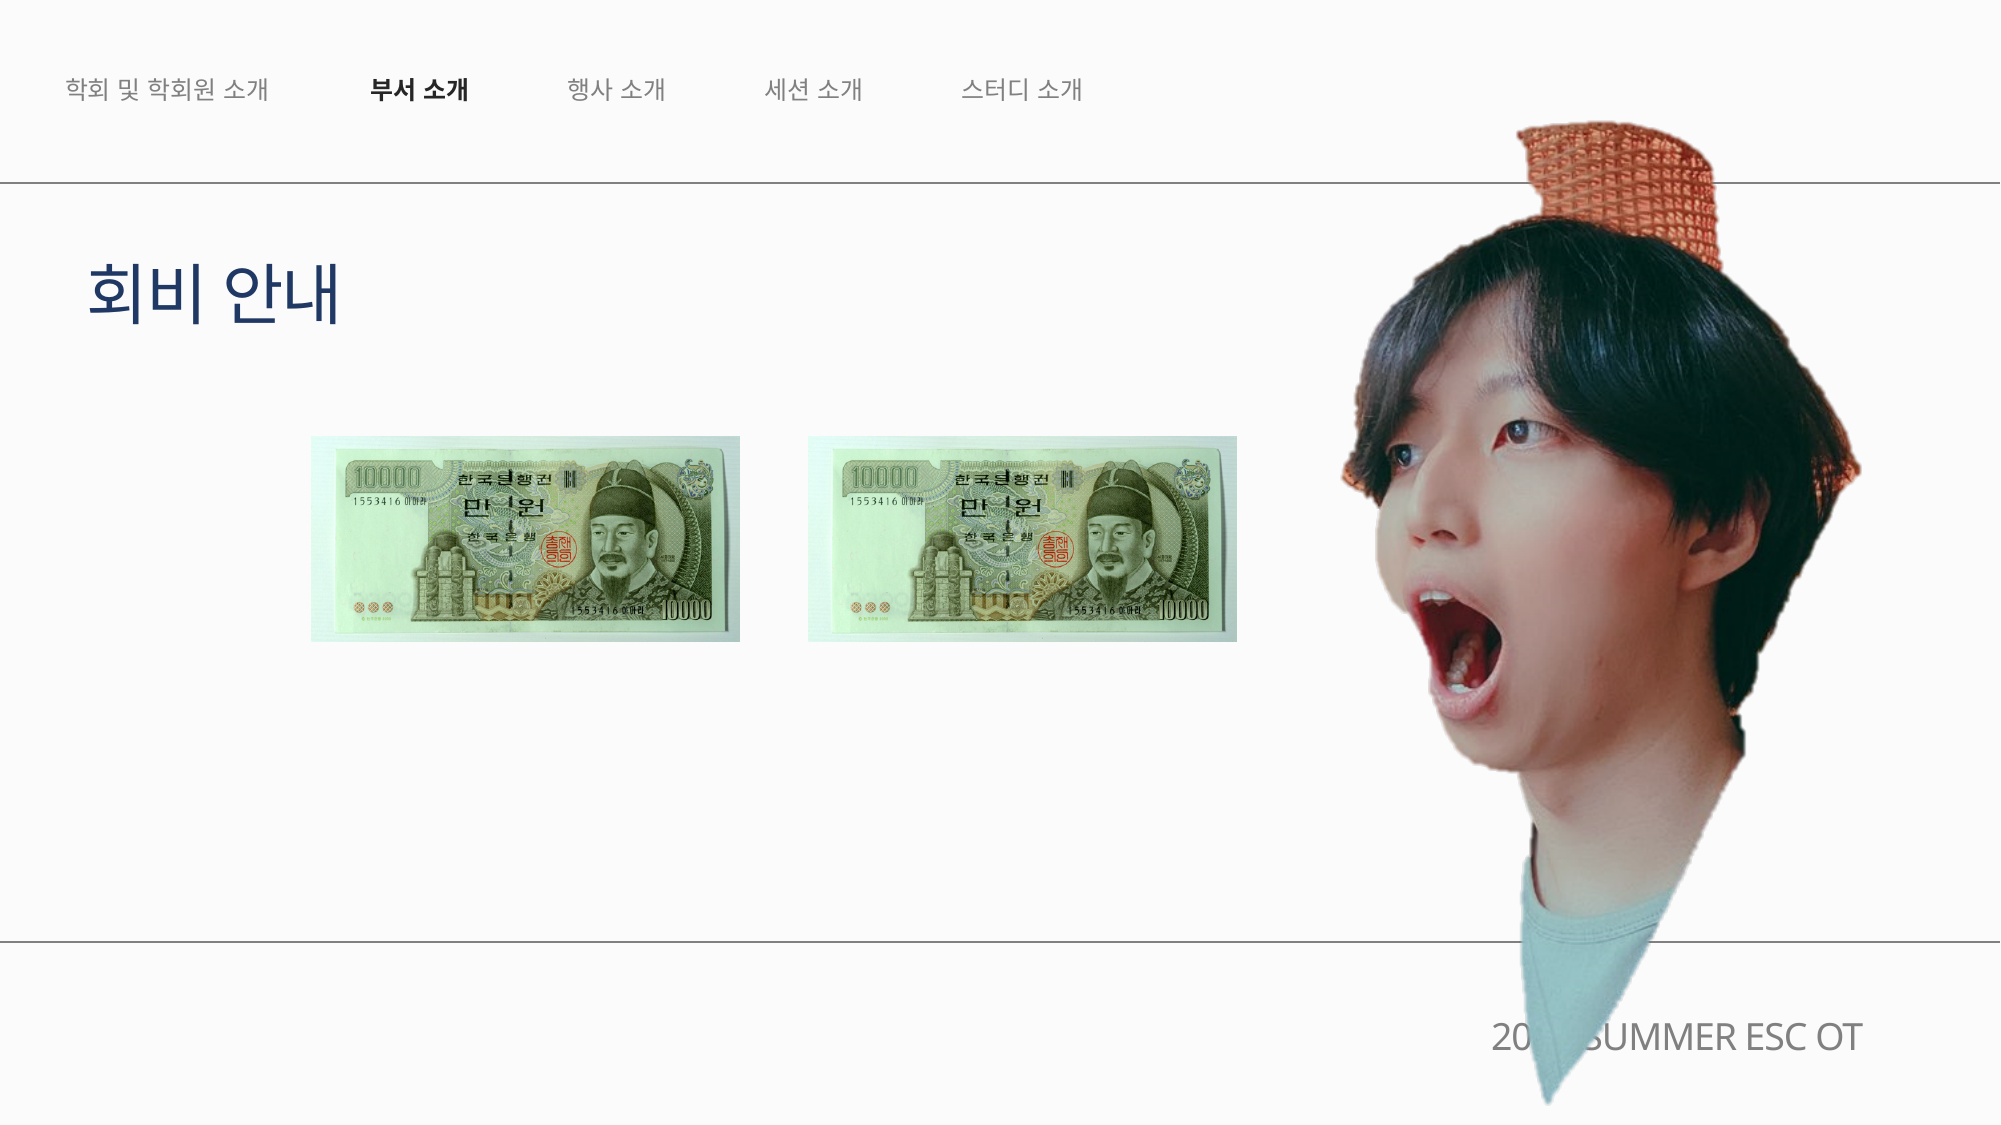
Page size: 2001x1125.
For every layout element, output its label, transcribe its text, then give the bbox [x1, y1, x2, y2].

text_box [44, 64, 1051, 113]
text_box 회비 안내 [71, 237, 1051, 341]
picture [808, 0, 2000, 1125]
picture [311, 436, 740, 642]
